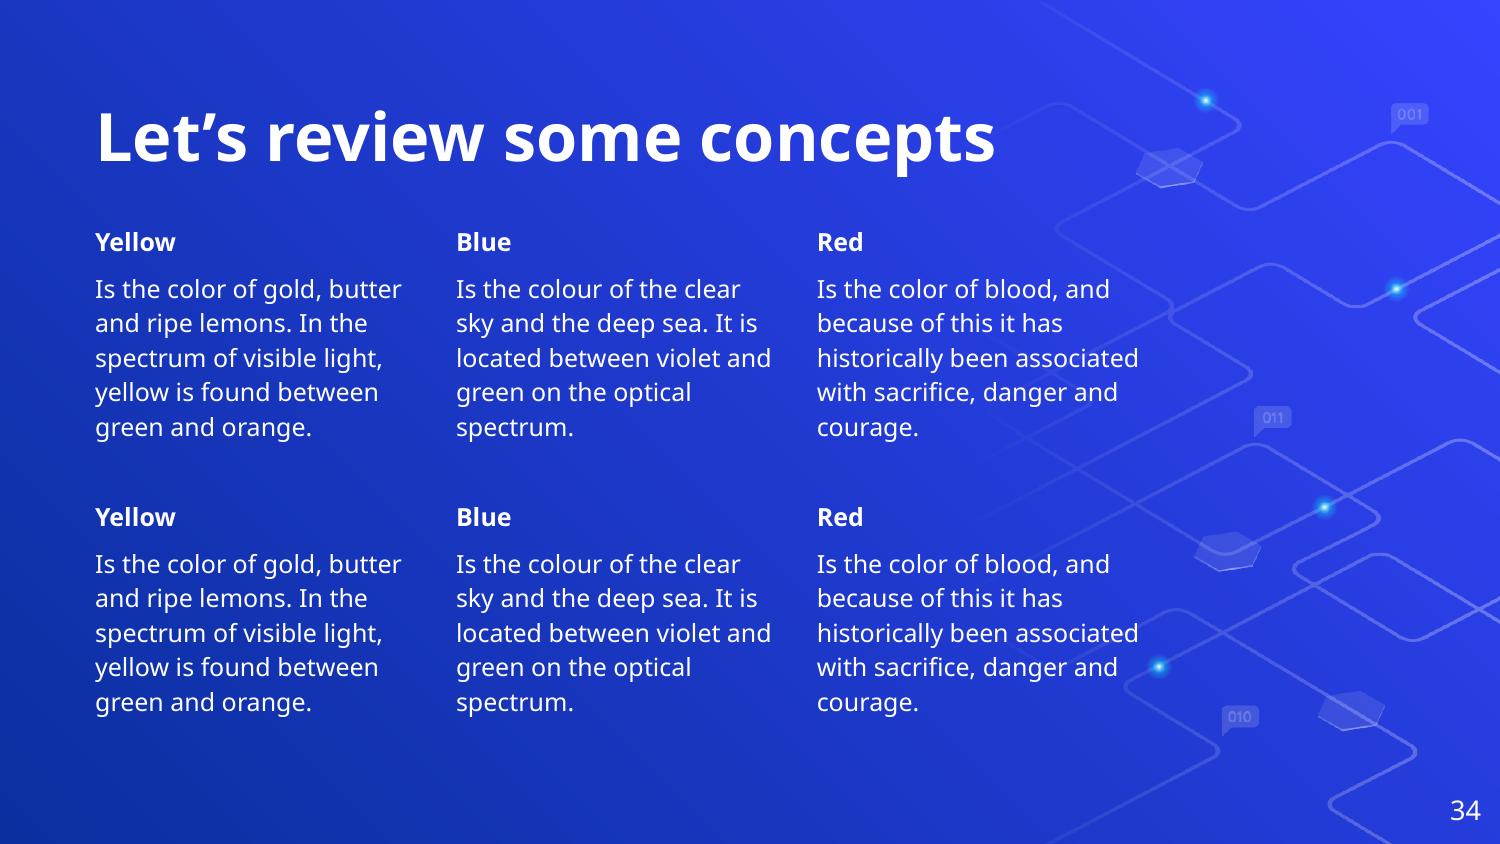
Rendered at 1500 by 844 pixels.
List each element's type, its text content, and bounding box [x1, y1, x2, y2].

picture [0, 0, 1500, 844]
list Blue Is the colour of the clear sky and the deep sea. It is located between violet and green on the optical spectrum. [456, 221, 786, 478]
list Red Is the color of blood, and because of this it has historically been associated with sacrifice, danger and courage. [816, 496, 1146, 753]
slide_number 34 [1391, 779, 1482, 844]
list Blue Is the colour of the clear sky and the deep sea. It is located between violet and green on the optical spectrum. [456, 496, 786, 753]
title Let’s review some concepts [95, 33, 1146, 175]
list Yellow Is the color of gold, butter and ripe lemons. In the spectrum of visible light, yellow is found between green and orange. [95, 221, 425, 478]
list Yellow Is the color of gold, butter and ripe lemons. In the spectrum of visible light, yellow is found between green and orange. [95, 496, 425, 753]
list Red Is the color of blood, and because of this it has historically been associated with sacrifice, danger and courage. [816, 221, 1146, 478]
